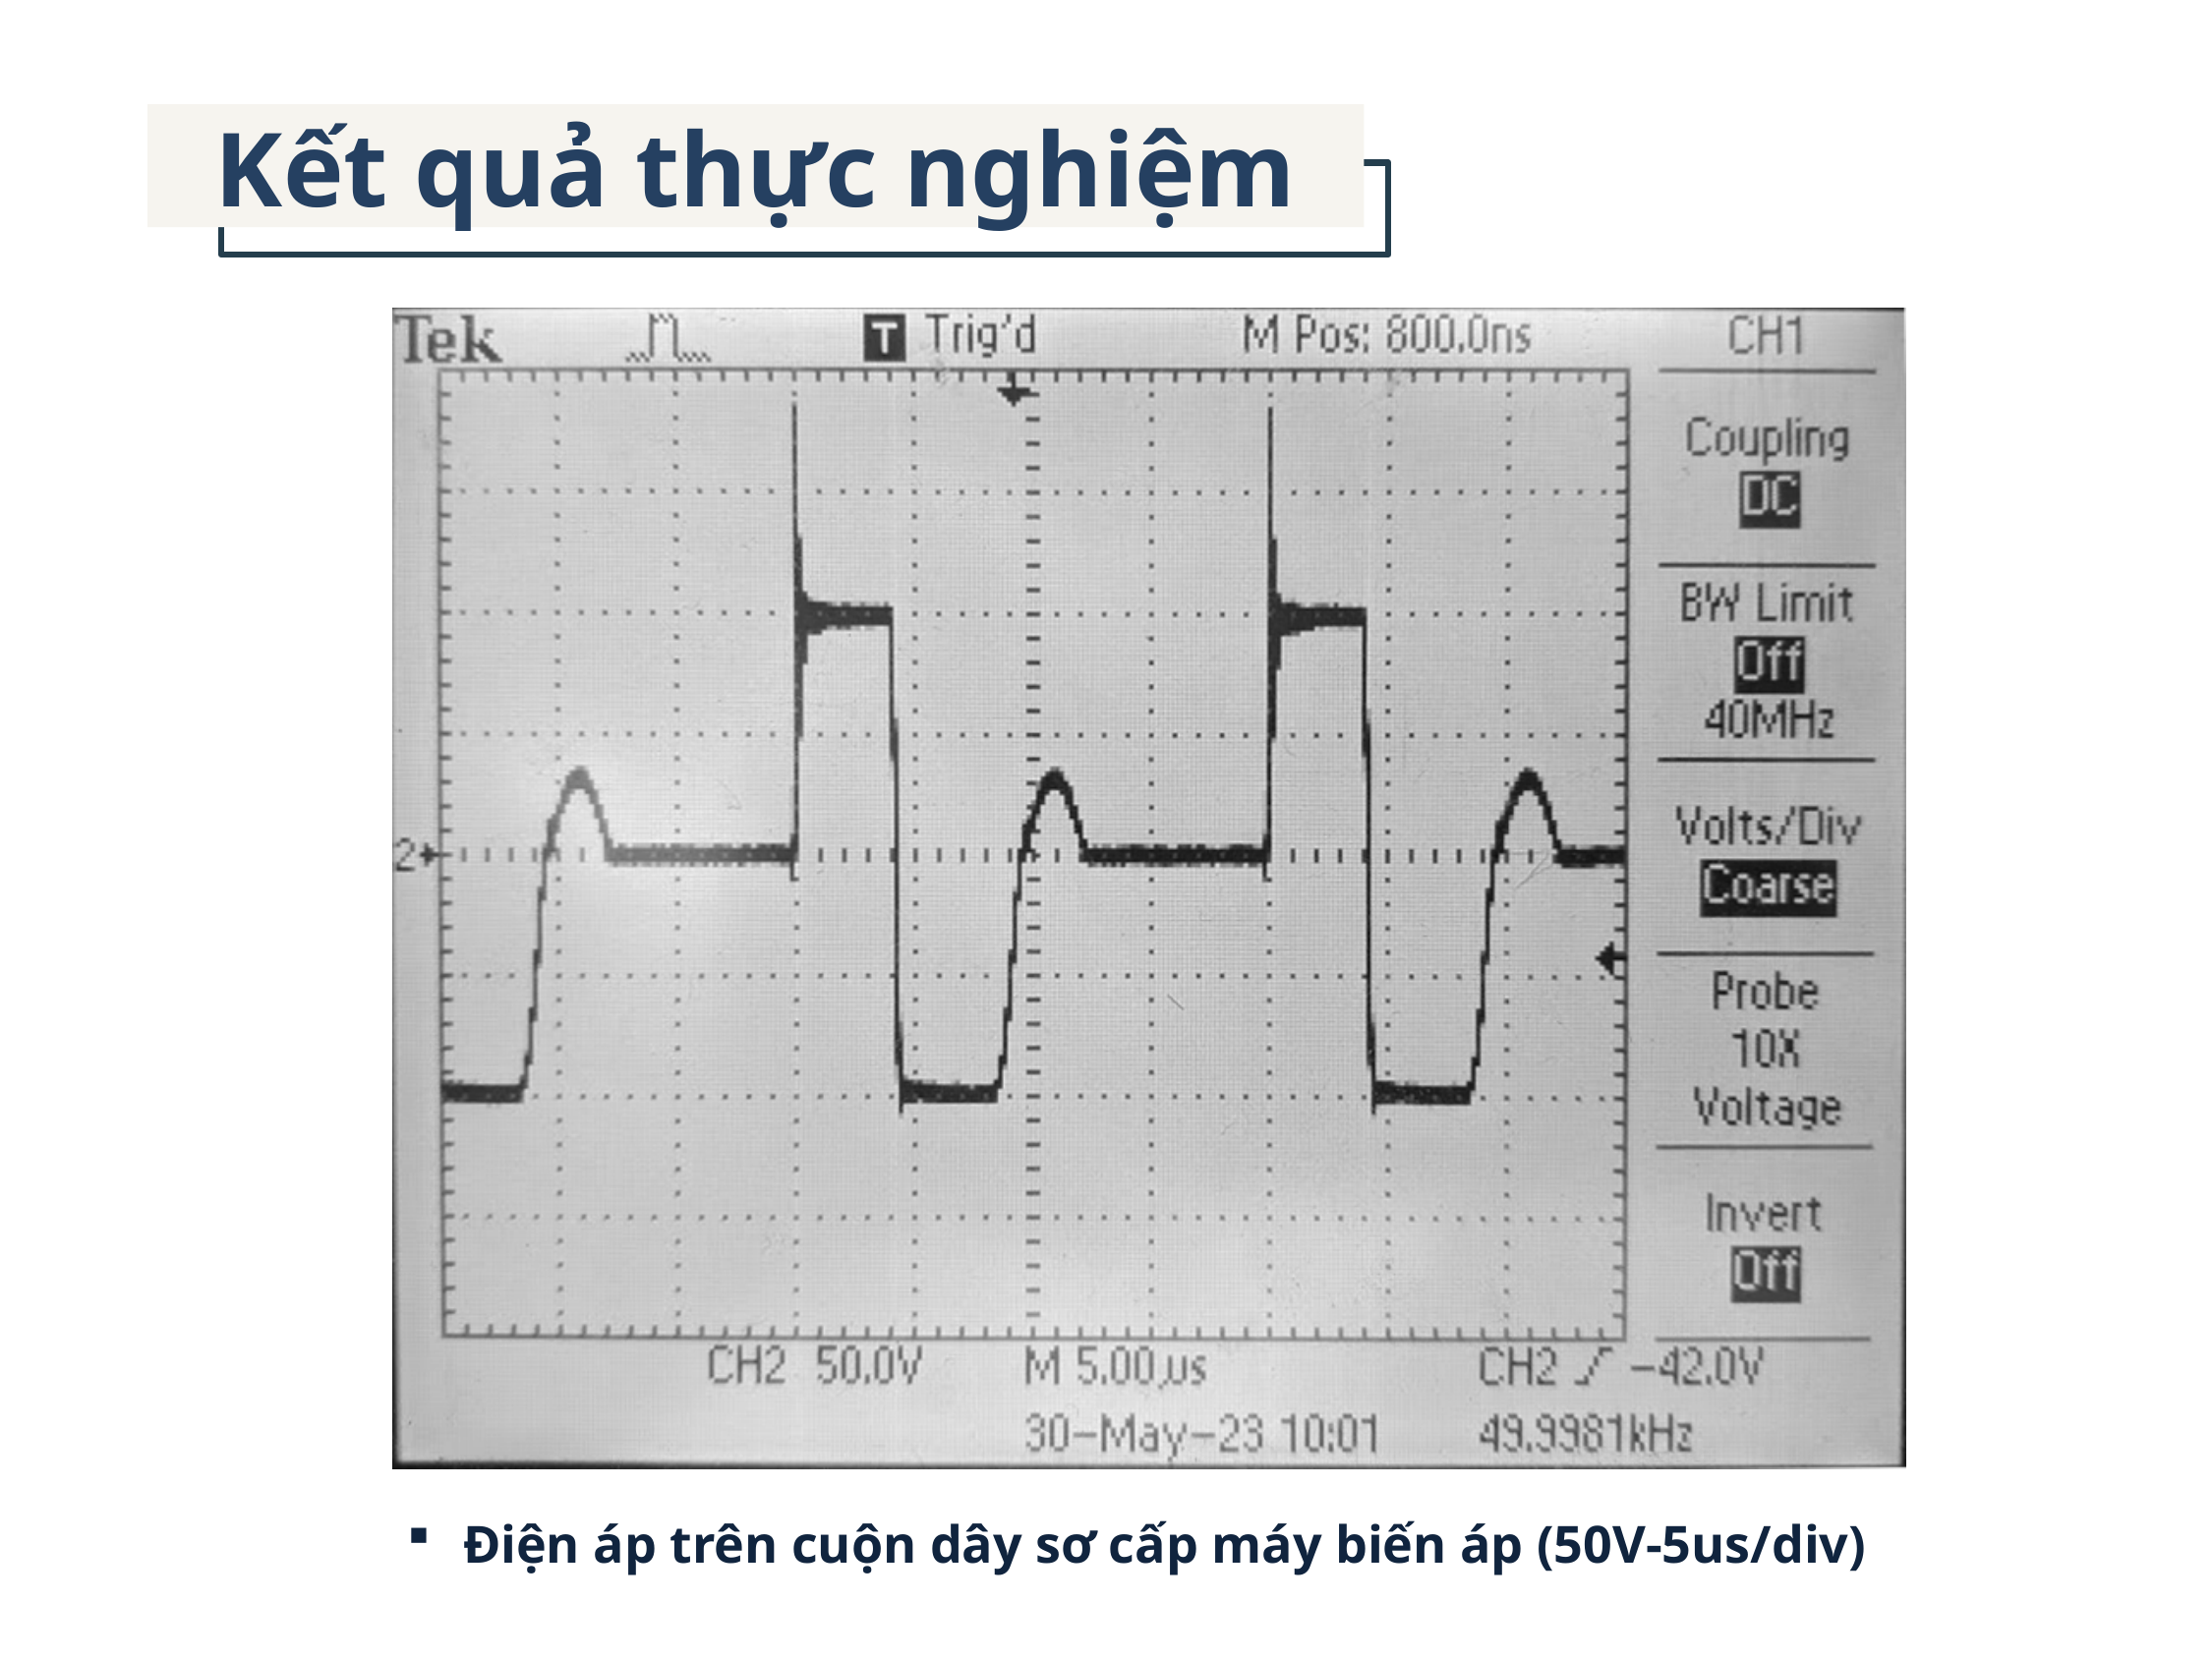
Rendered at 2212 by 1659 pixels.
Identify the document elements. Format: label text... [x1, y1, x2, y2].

text_box [220, 162, 1389, 256]
text_box Kết quả thực nghiệm [147, 104, 1365, 228]
text_box Điện áp trên cuộn dây sơ cấp máy biến áp (50V-5us/div) [392, 1473, 1911, 1580]
picture [392, 308, 1906, 1469]
